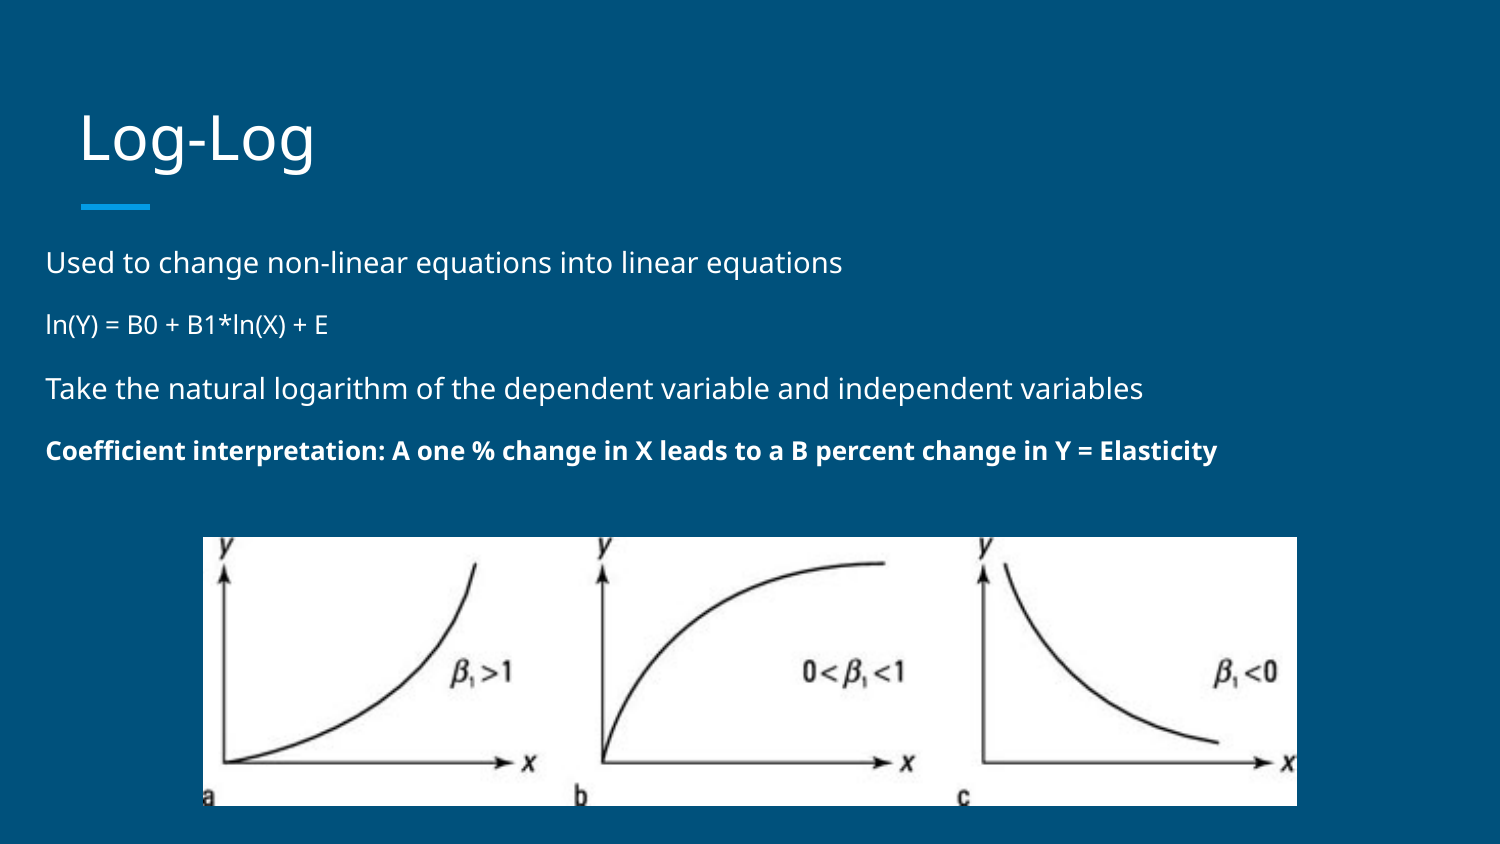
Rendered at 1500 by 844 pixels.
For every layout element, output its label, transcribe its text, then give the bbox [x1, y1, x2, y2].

title Log-Log [63, 75, 1437, 188]
picture [204, 538, 1296, 805]
list Used to change non-linear equations into linear equations ln(Y) = B0 + B1*ln(X) + E Take the natural logarithm of the dependent variable and independent variables Coefficient interpretation: A one % change in X leads to a B percent change in Y = Elasticity [30, 223, 1300, 474]
